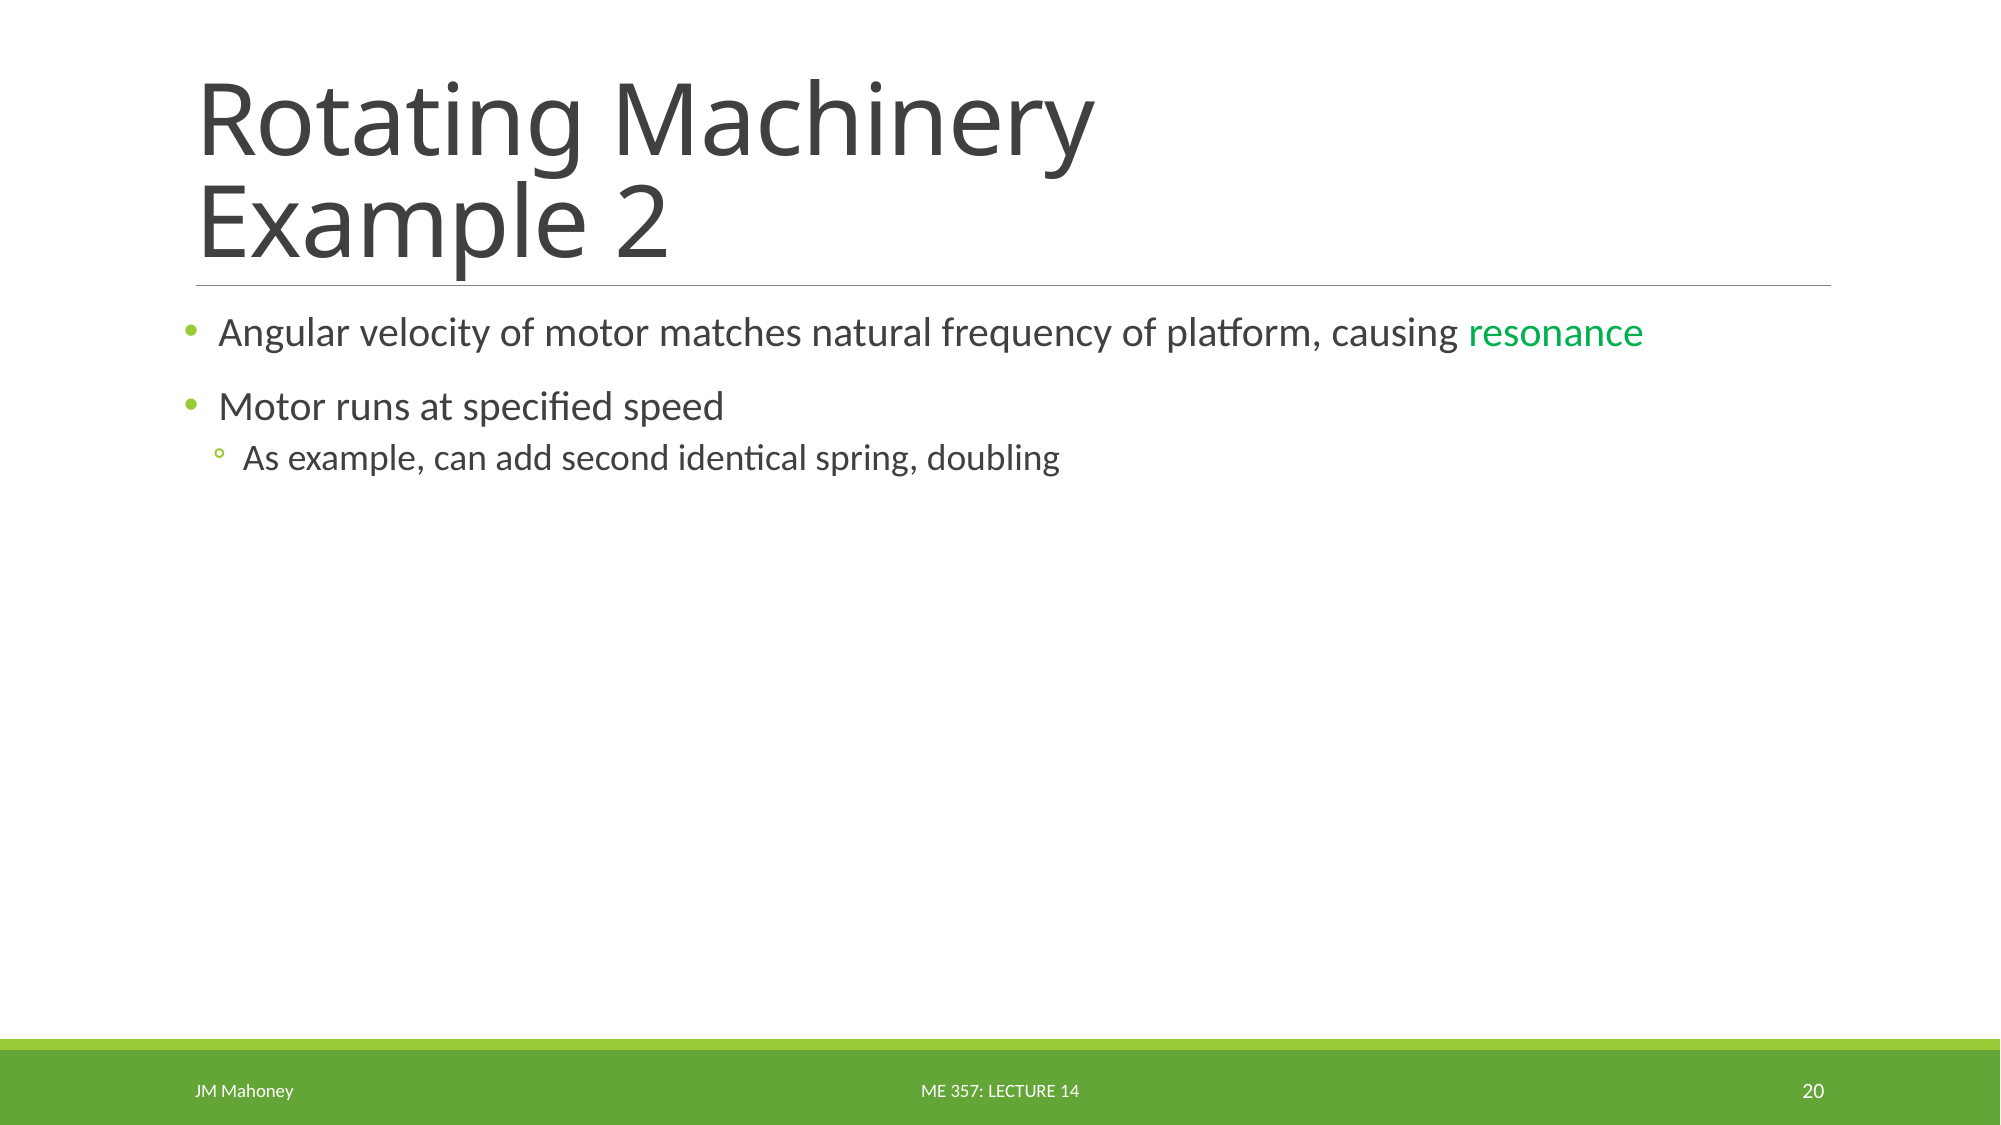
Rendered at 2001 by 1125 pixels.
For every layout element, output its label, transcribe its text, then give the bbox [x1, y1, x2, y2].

footer ME 357: Lecture 14 [604, 1059, 1396, 1120]
slide_number JM Mahoney [180, 1059, 586, 1120]
title Rotating Machinery Example 2 [180, 47, 1830, 285]
slide_number 20 [1624, 1059, 1840, 1120]
